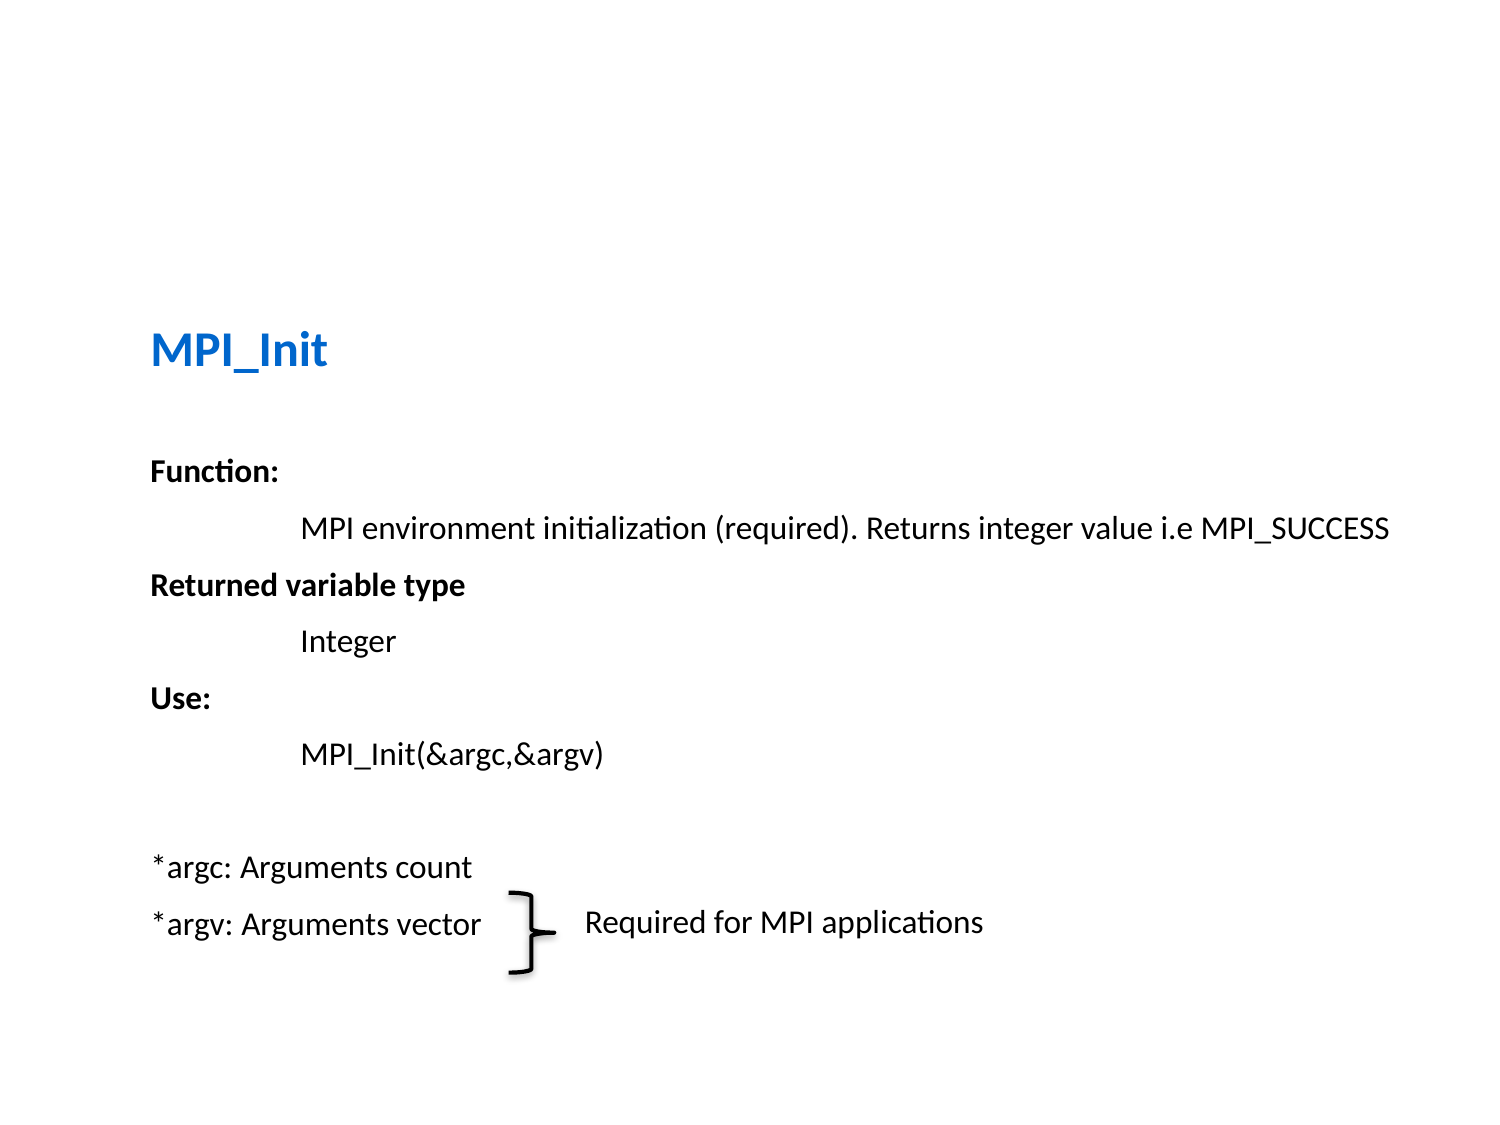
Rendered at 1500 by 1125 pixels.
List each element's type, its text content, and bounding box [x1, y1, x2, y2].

text_box [508, 890, 557, 975]
text_box MPI_Init Function: MPI environment initialization (required). Returns integer value i.e MPI_SUCCESS Returned variable type Integer Use: MPI_Init(&argc,&argv) *argc: Arguments count *argv: Arguments vector [135, 308, 1412, 950]
text_box Required for MPI applications [569, 892, 1009, 948]
